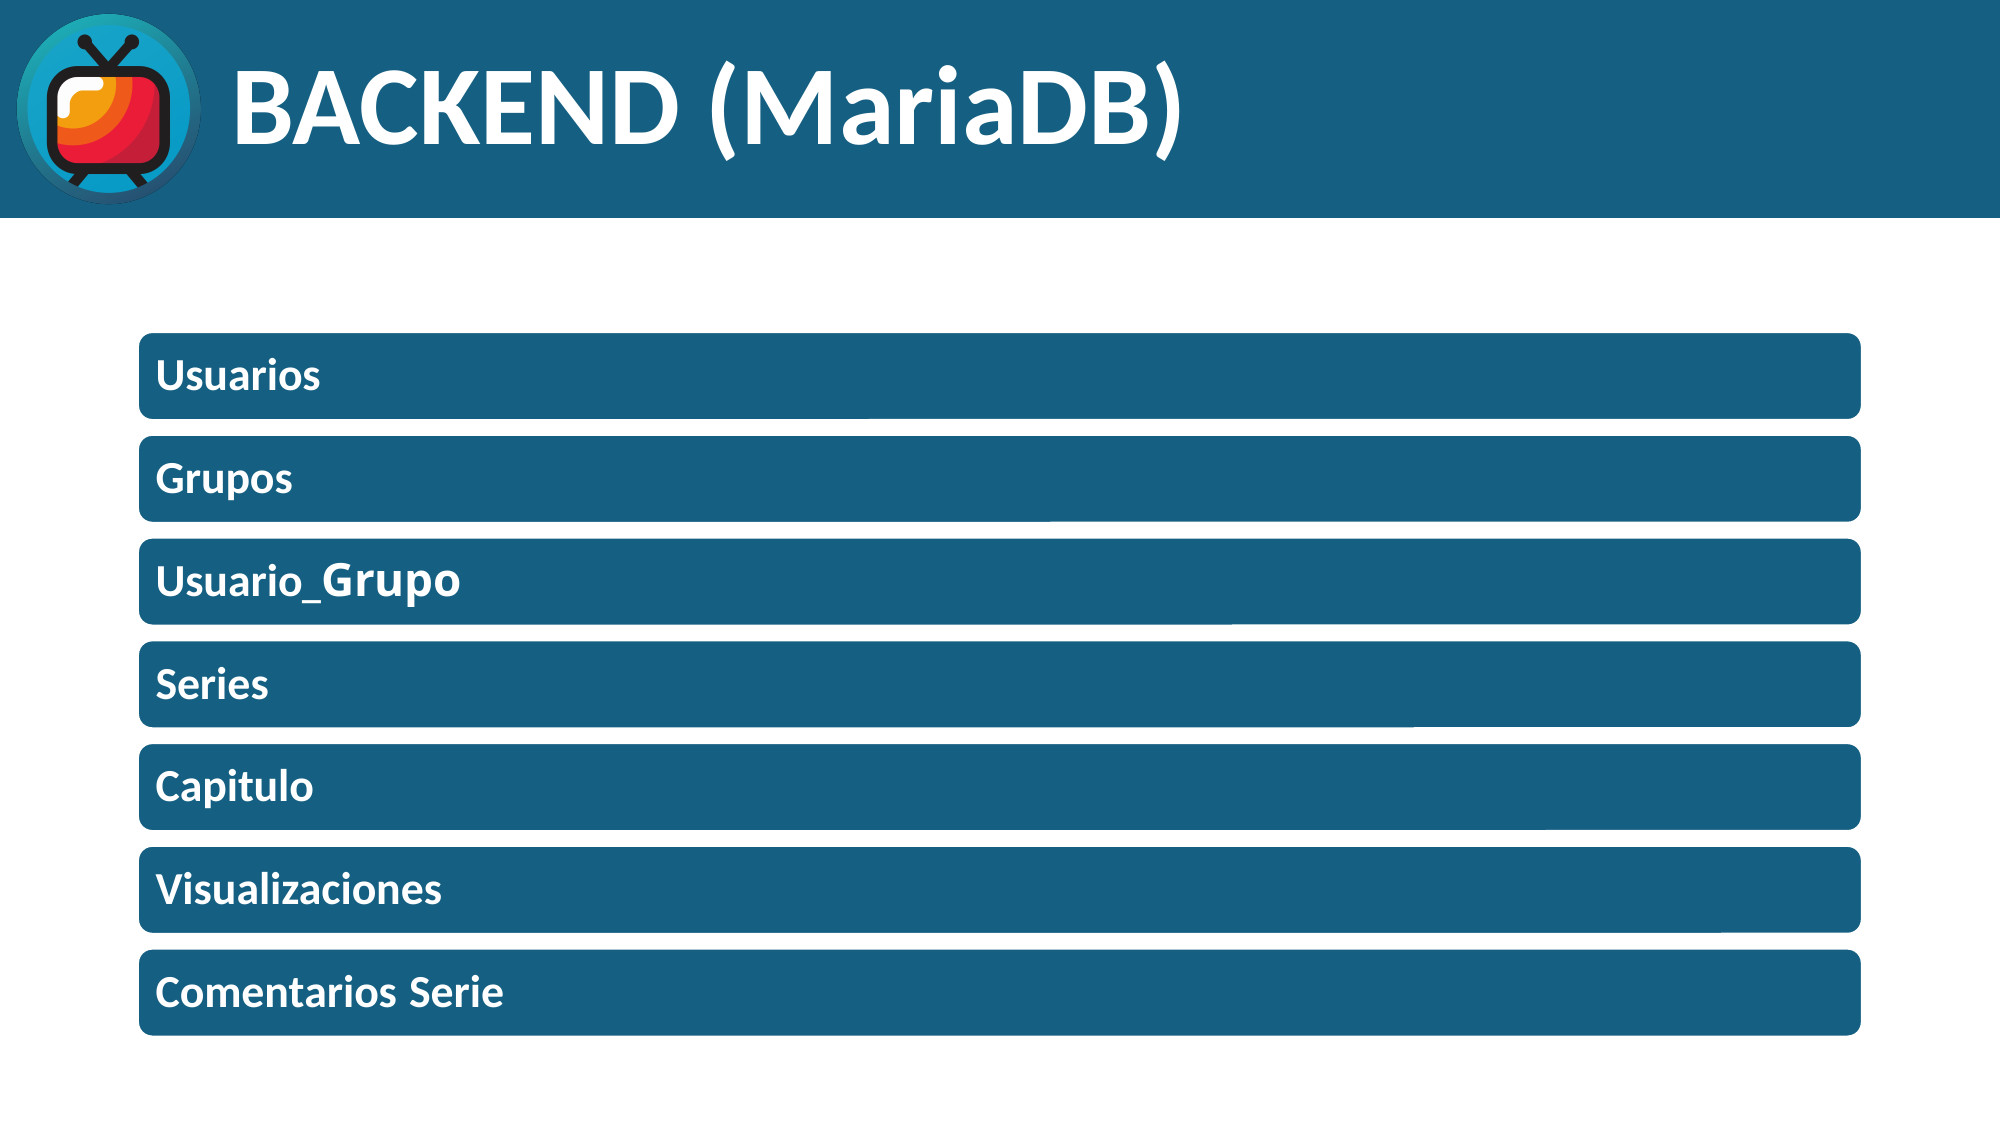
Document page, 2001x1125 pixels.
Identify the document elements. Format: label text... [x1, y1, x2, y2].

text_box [136, 331, 1863, 422]
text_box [136, 639, 1863, 730]
title BACKEND (MariaDB) [217, 0, 2000, 217]
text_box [136, 742, 1863, 833]
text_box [136, 433, 1863, 524]
picture [0, 0, 217, 217]
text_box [136, 536, 1863, 627]
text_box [136, 947, 1863, 1038]
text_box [136, 844, 1863, 935]
